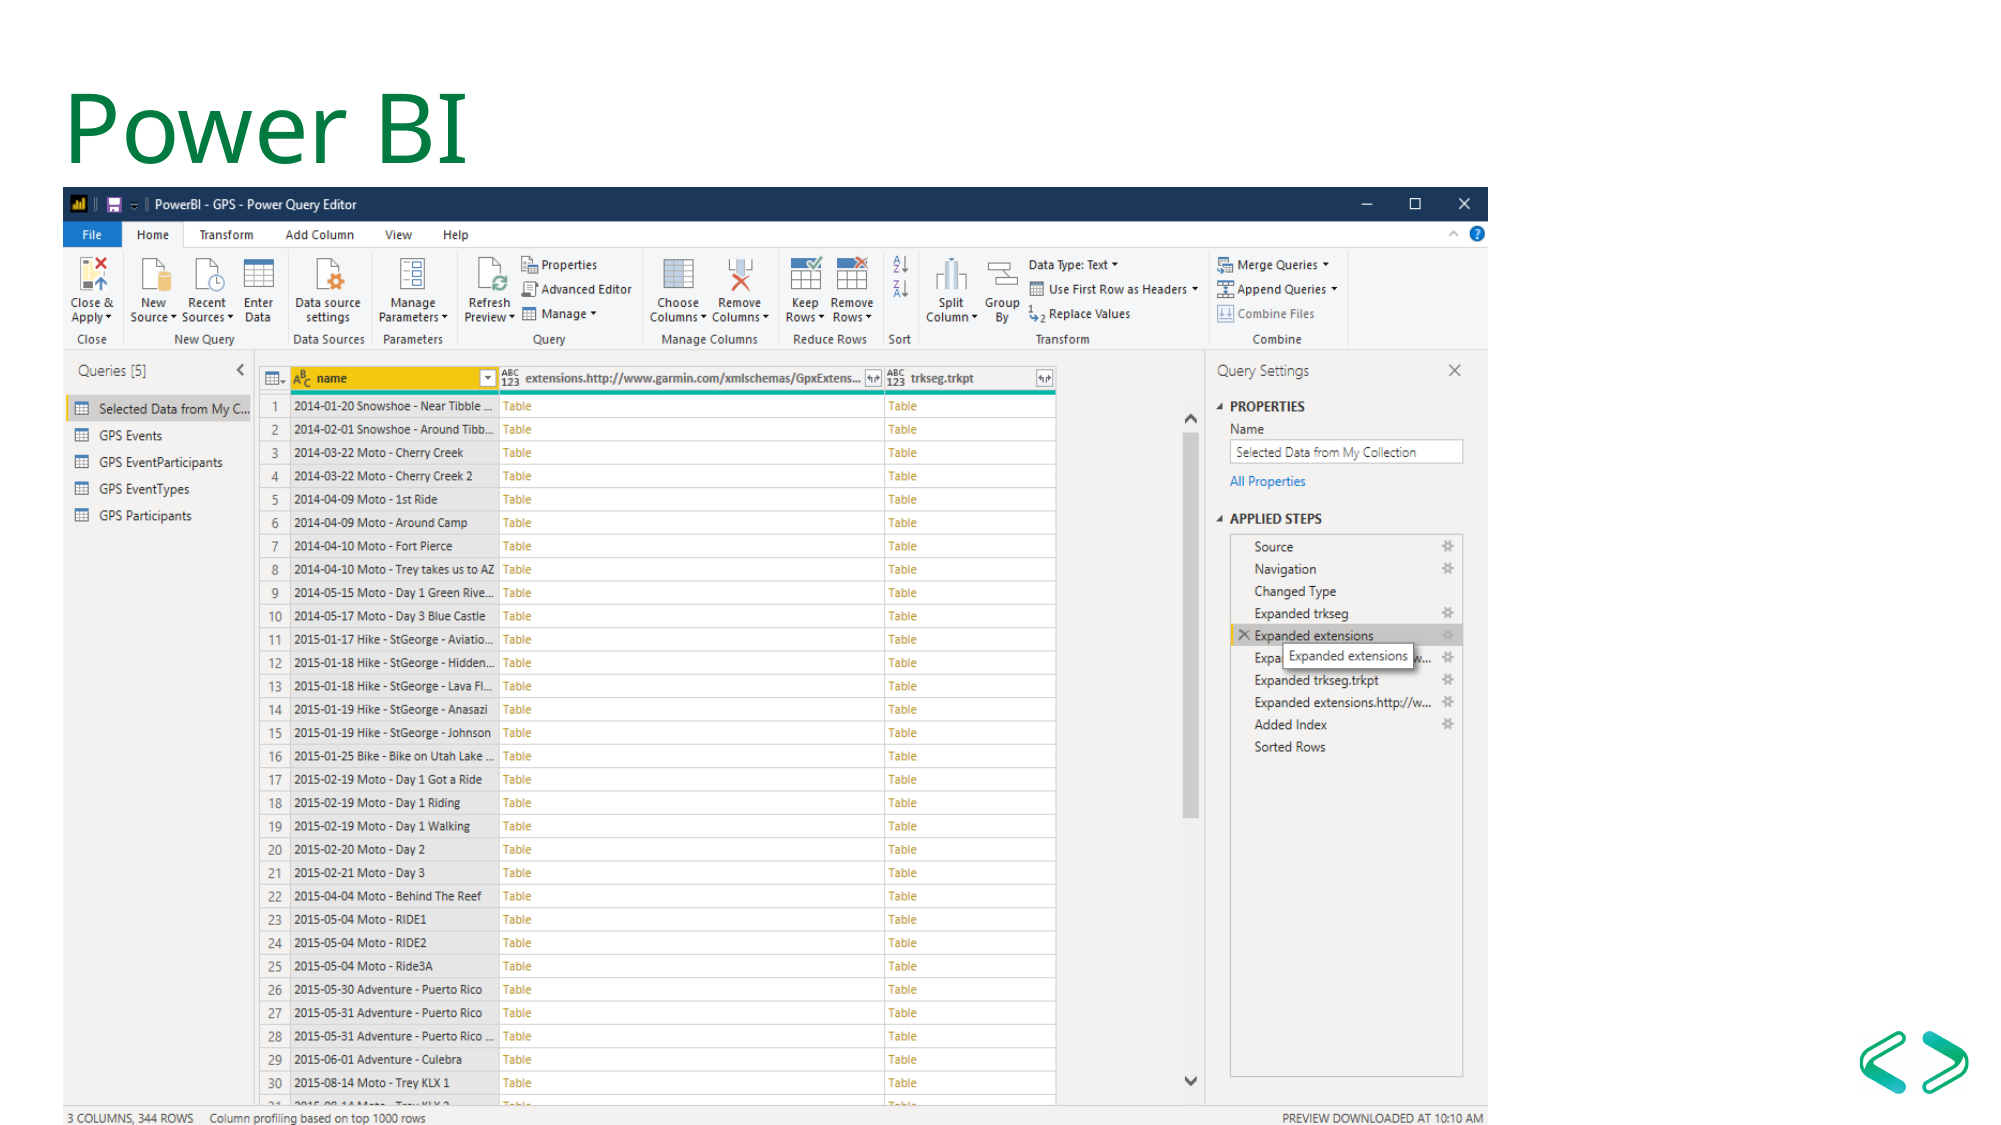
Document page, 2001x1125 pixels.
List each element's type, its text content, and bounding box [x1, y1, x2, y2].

picture [62, 187, 1489, 1125]
title Power BI [62, 62, 1938, 188]
